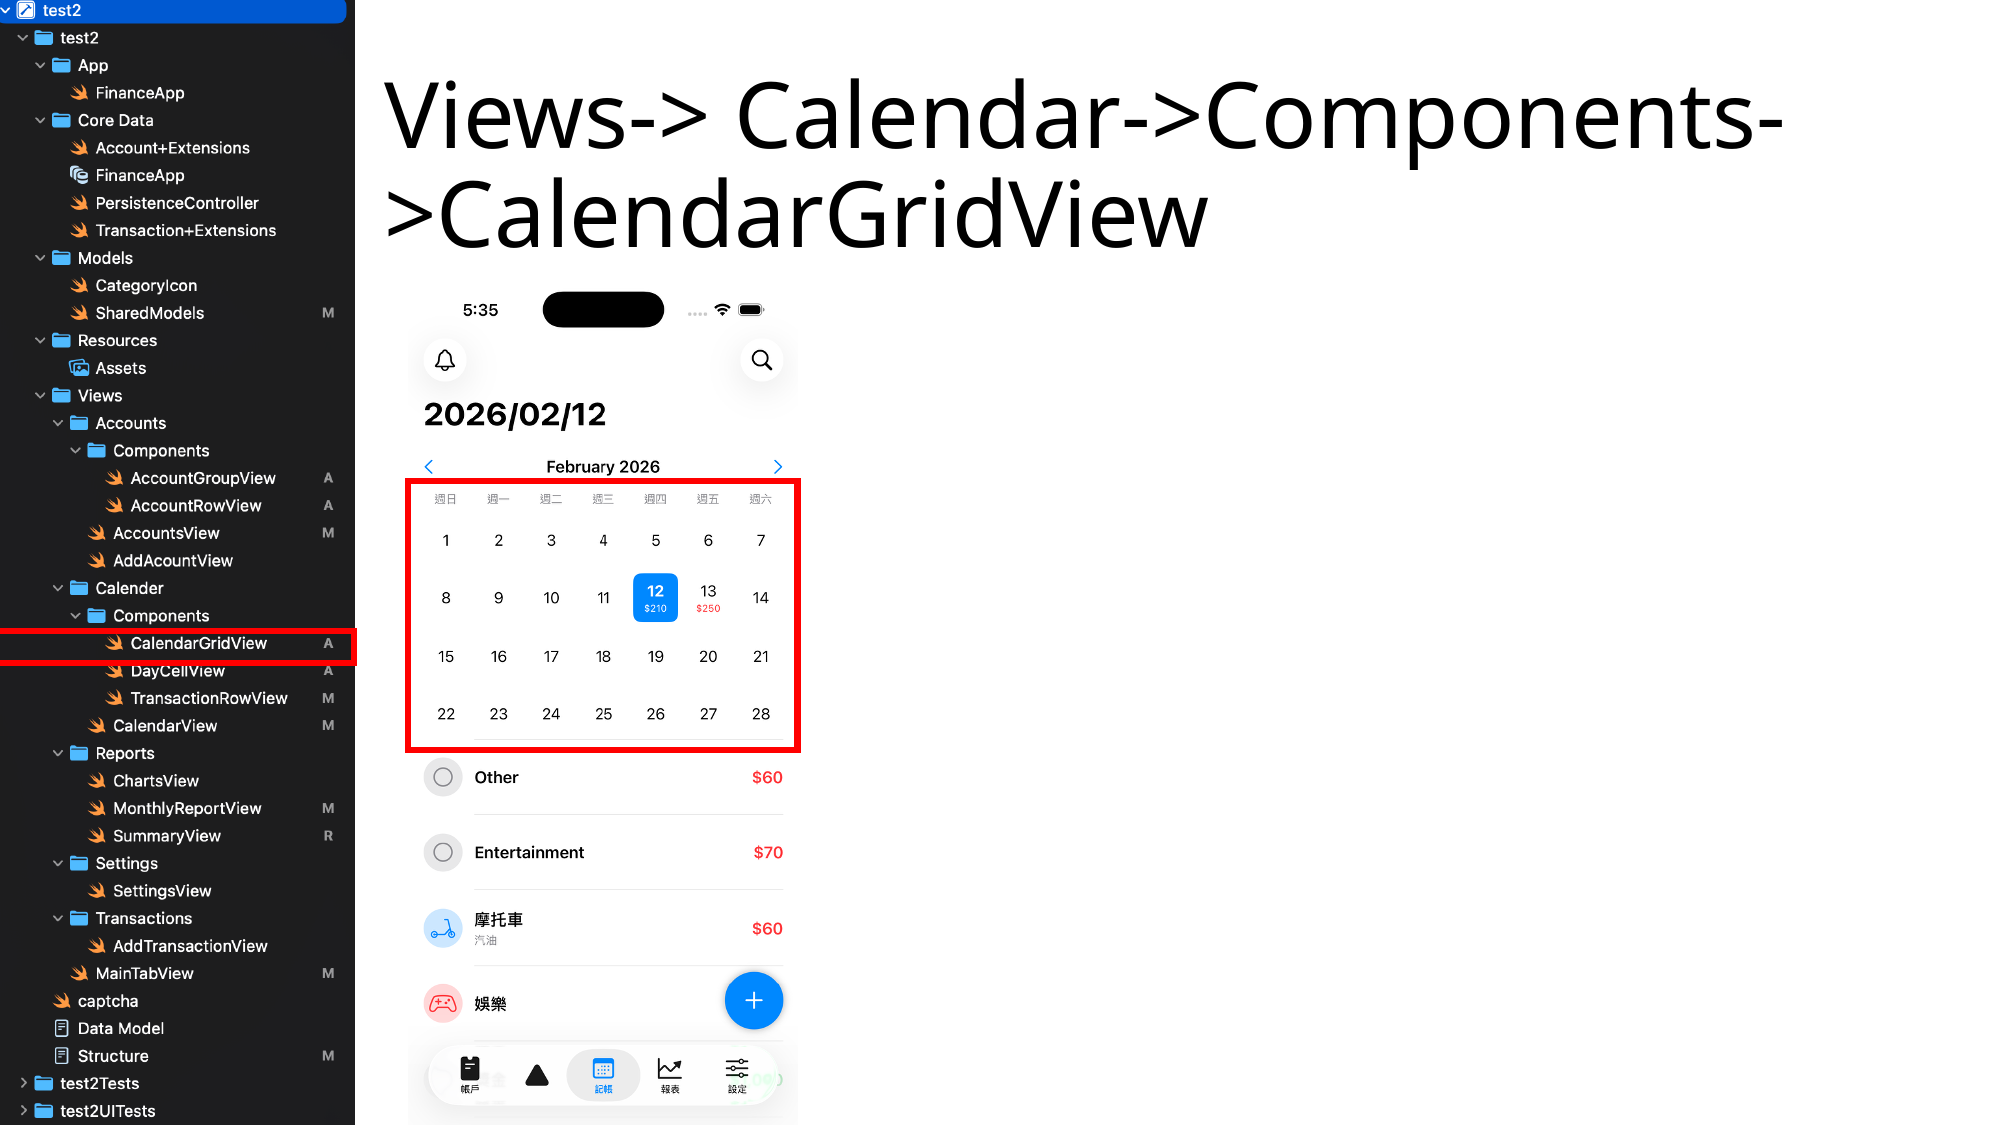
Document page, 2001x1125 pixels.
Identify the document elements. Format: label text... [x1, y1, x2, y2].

picture [0, 0, 355, 1125]
text_box Views-> Calendar->Components->CalendarGridView [369, 59, 1971, 278]
picture [408, 277, 798, 1125]
